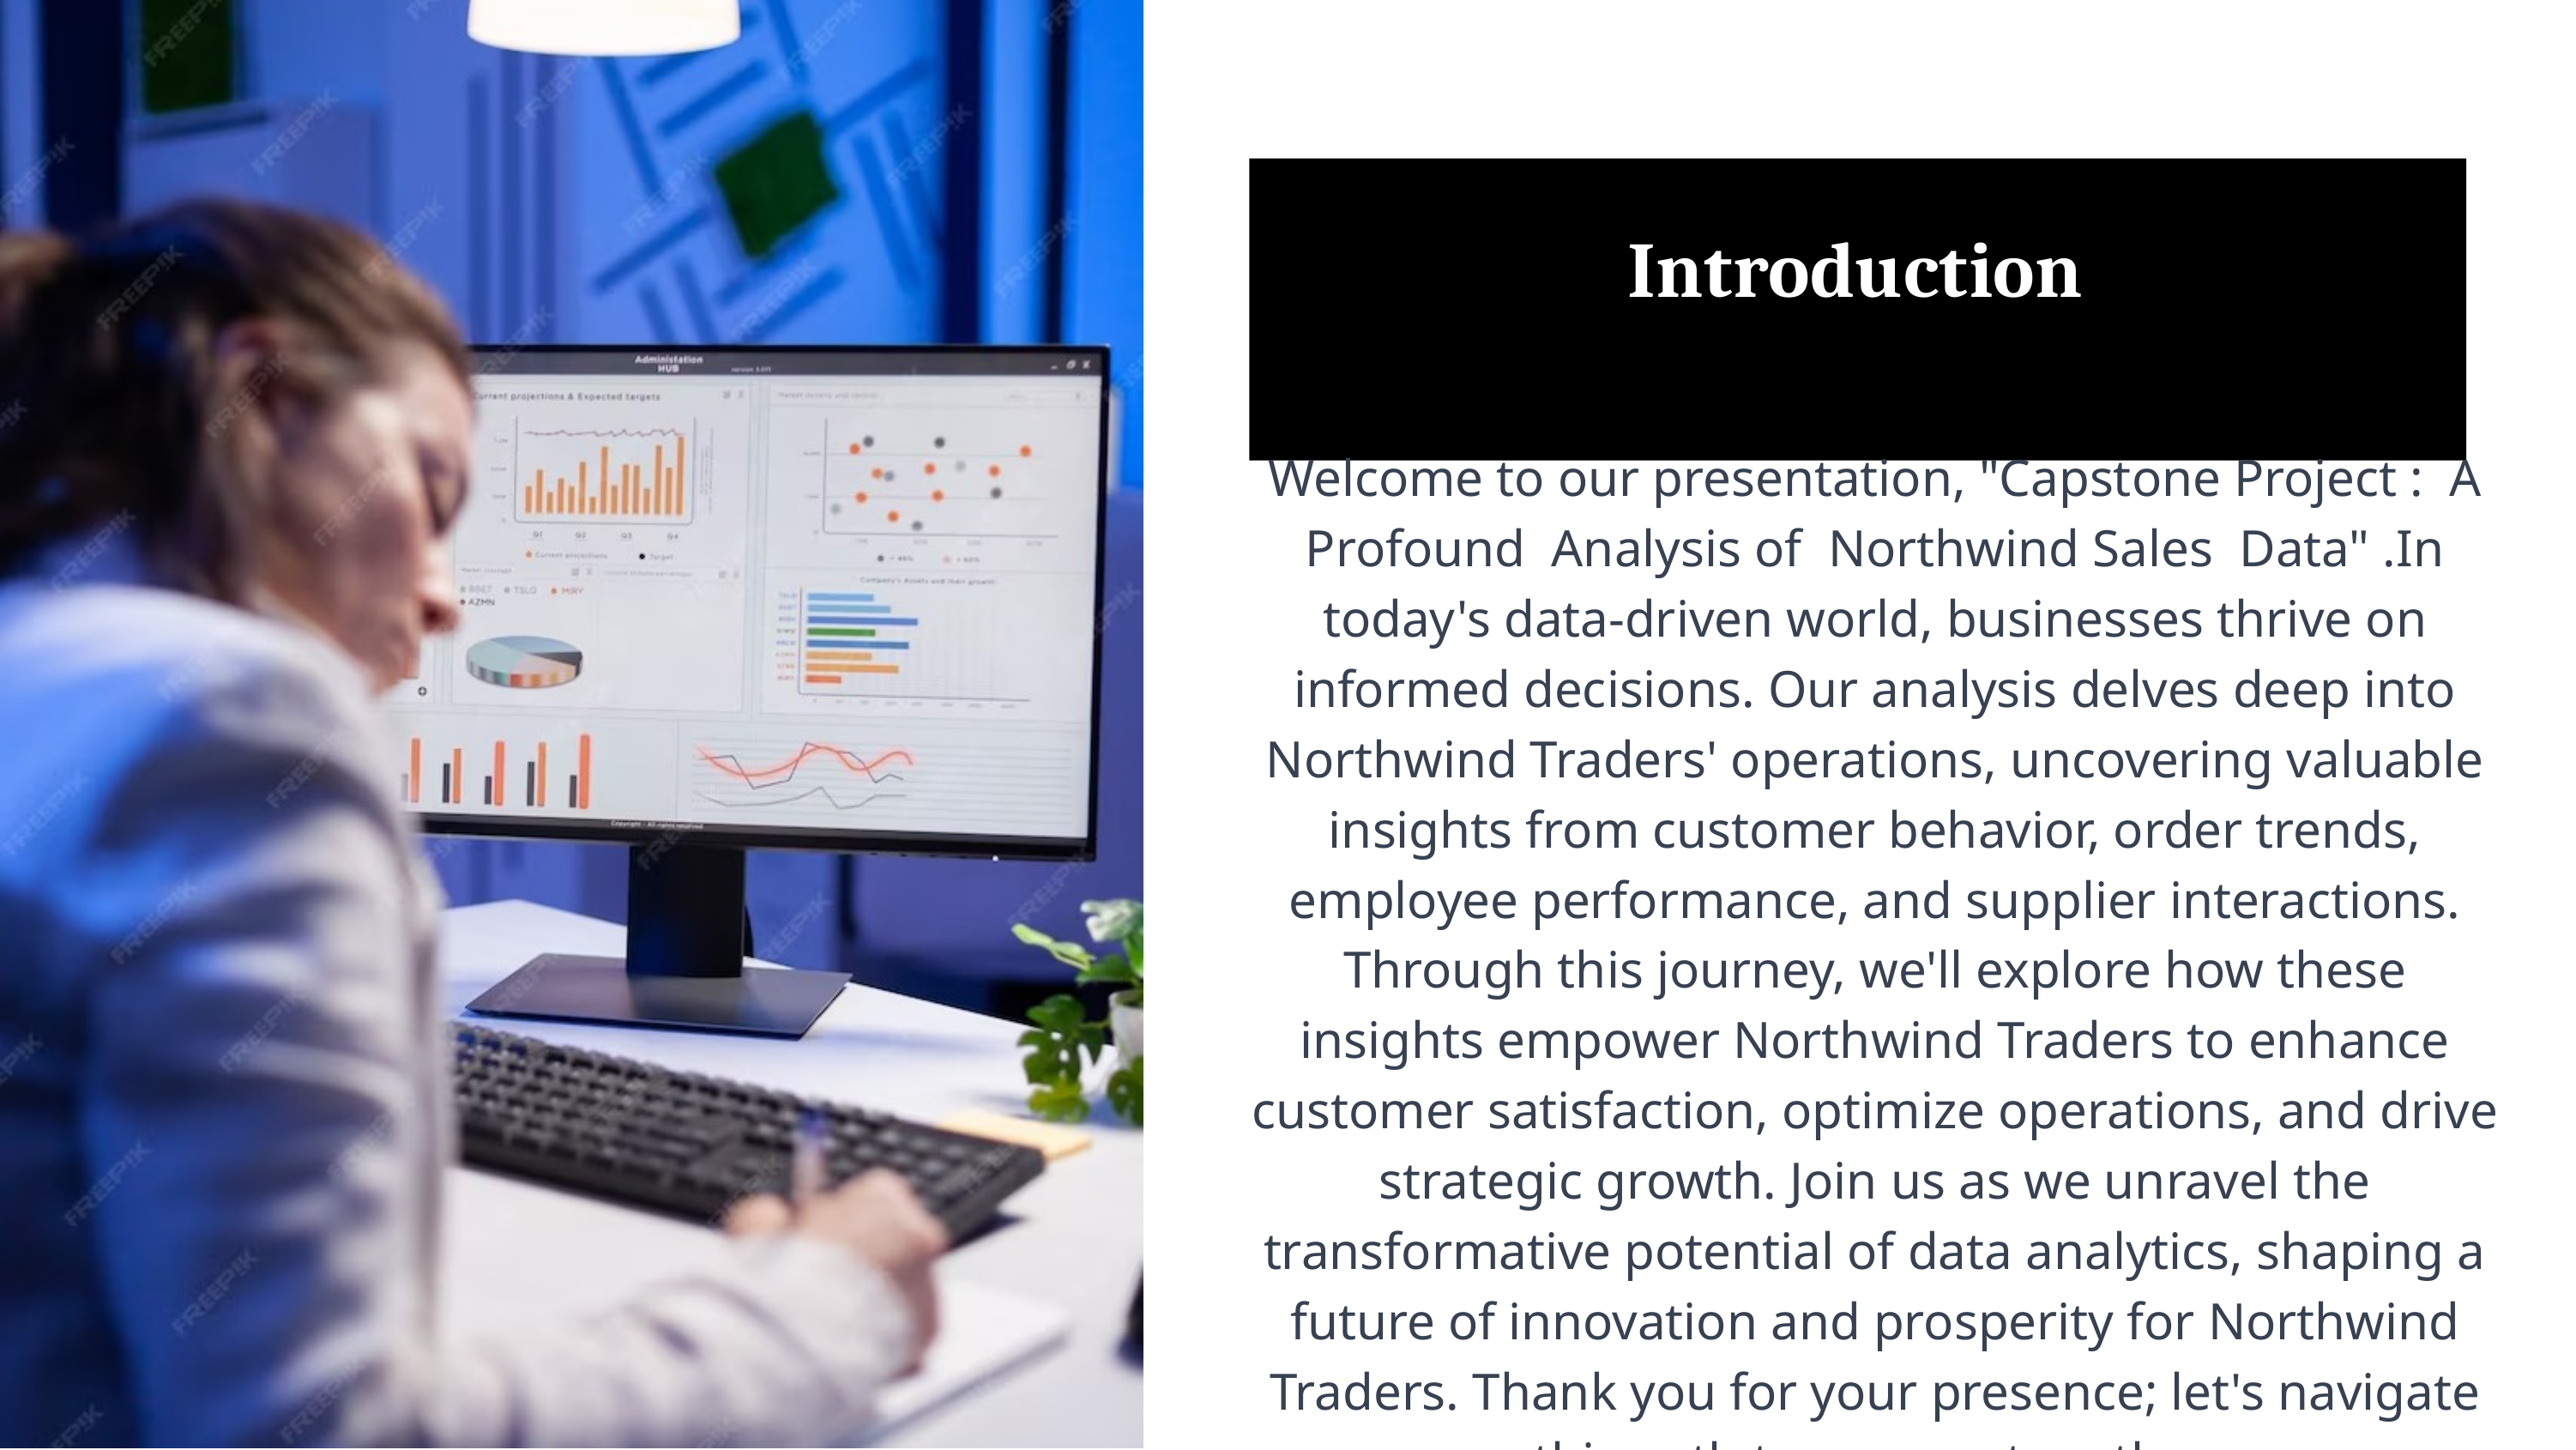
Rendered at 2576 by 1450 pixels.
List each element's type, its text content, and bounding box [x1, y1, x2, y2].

title Introduction [1249, 158, 2467, 435]
text_box Welcome to our presentation, "Capstone Project : A Profound Analysis of Northwind Sales Data" .In today's data-driven world, businesses thrive on informed decisions. Our analysis delves deep into Northwind Traders' operations, uncovering valuable insights from customer behavior, order trends, employee performance, and supplier interactions. Through this journey, we'll explore how these insights empower Northwind Traders to enhance customer satisfaction, optimize operations, and drive strategic growth. Join us as we unravel the transformative potential of data analytics, shaping a future of innovation and prosperity for Northwind Traders. Thank you for your presence; let's navigate this path to success together. [1249, 435, 2500, 1450]
picture [0, 0, 1144, 1448]
